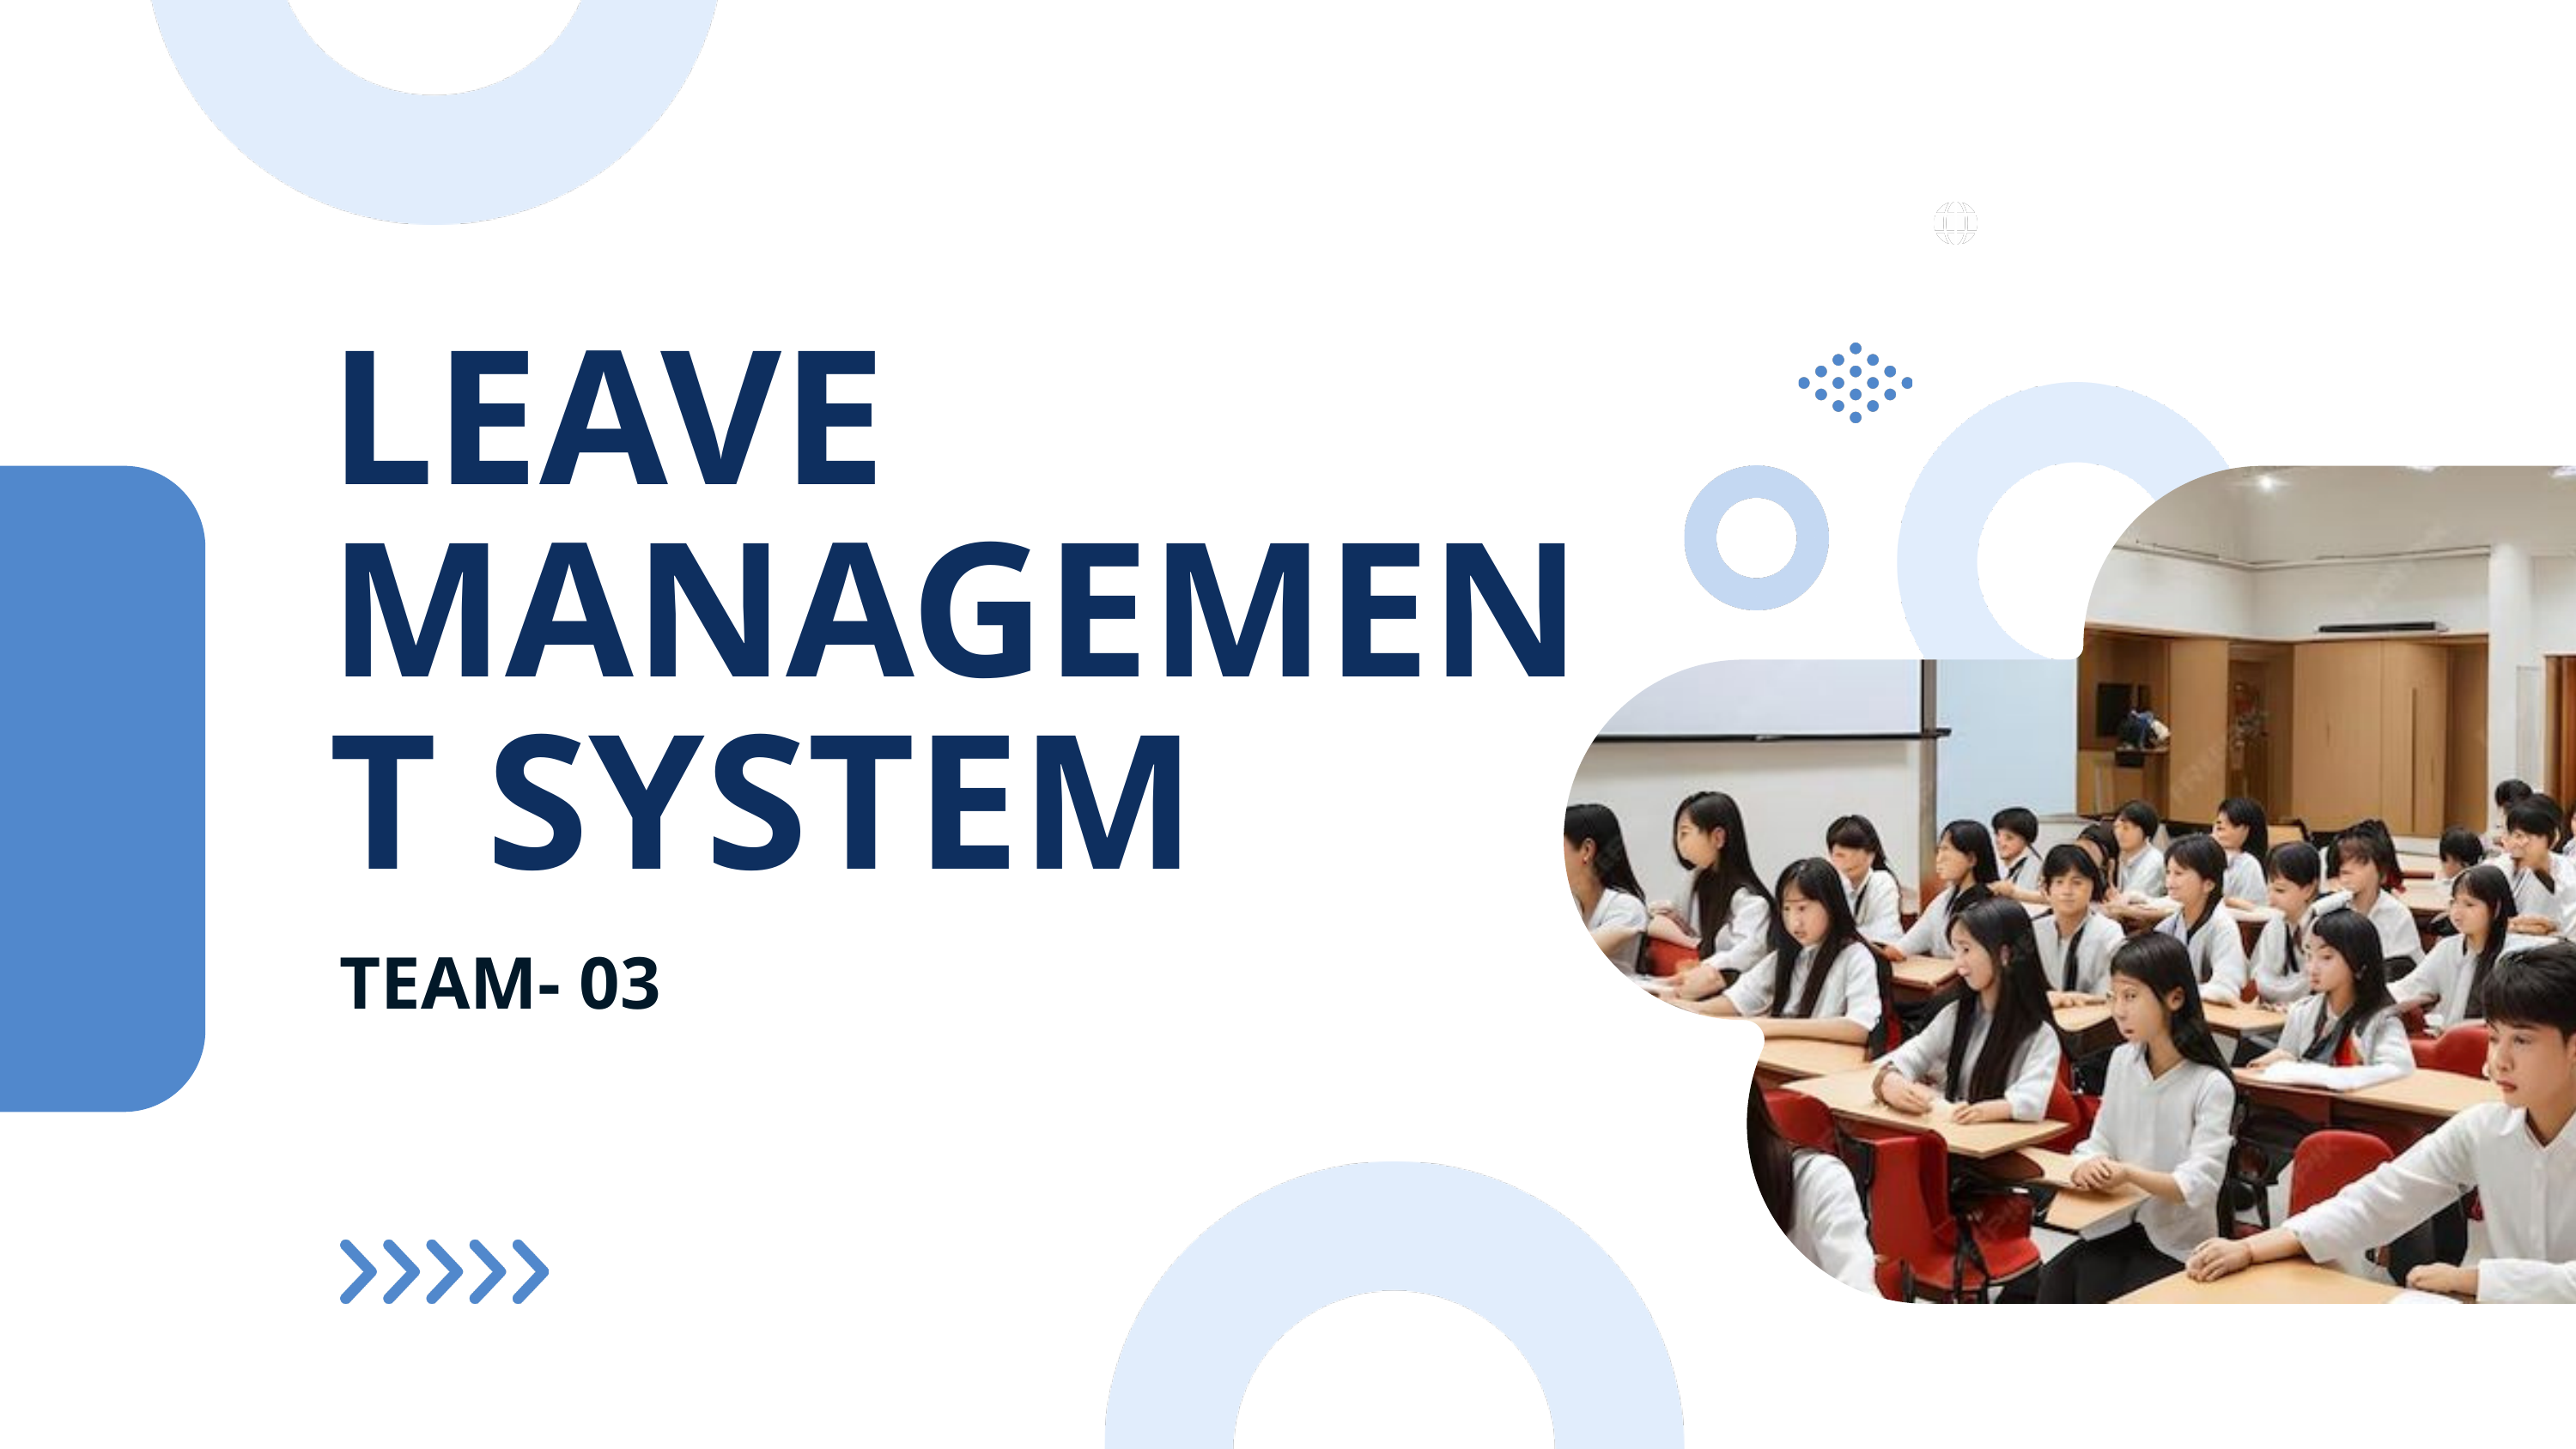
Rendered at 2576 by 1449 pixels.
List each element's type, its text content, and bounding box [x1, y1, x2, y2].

text_box [1897, 382, 2256, 464]
text_box [339, 1239, 550, 1304]
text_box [0, 465, 206, 1113]
text_box [1798, 343, 1913, 423]
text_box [1563, 465, 2576, 1304]
text_box LEAVE MANAGEMENT SYSTEM [329, 330, 1674, 906]
text_box [144, 0, 725, 225]
text_box [1934, 202, 1978, 245]
text_box TEAM- 03 [339, 929, 1370, 1023]
text_box [1104, 1161, 1685, 1449]
